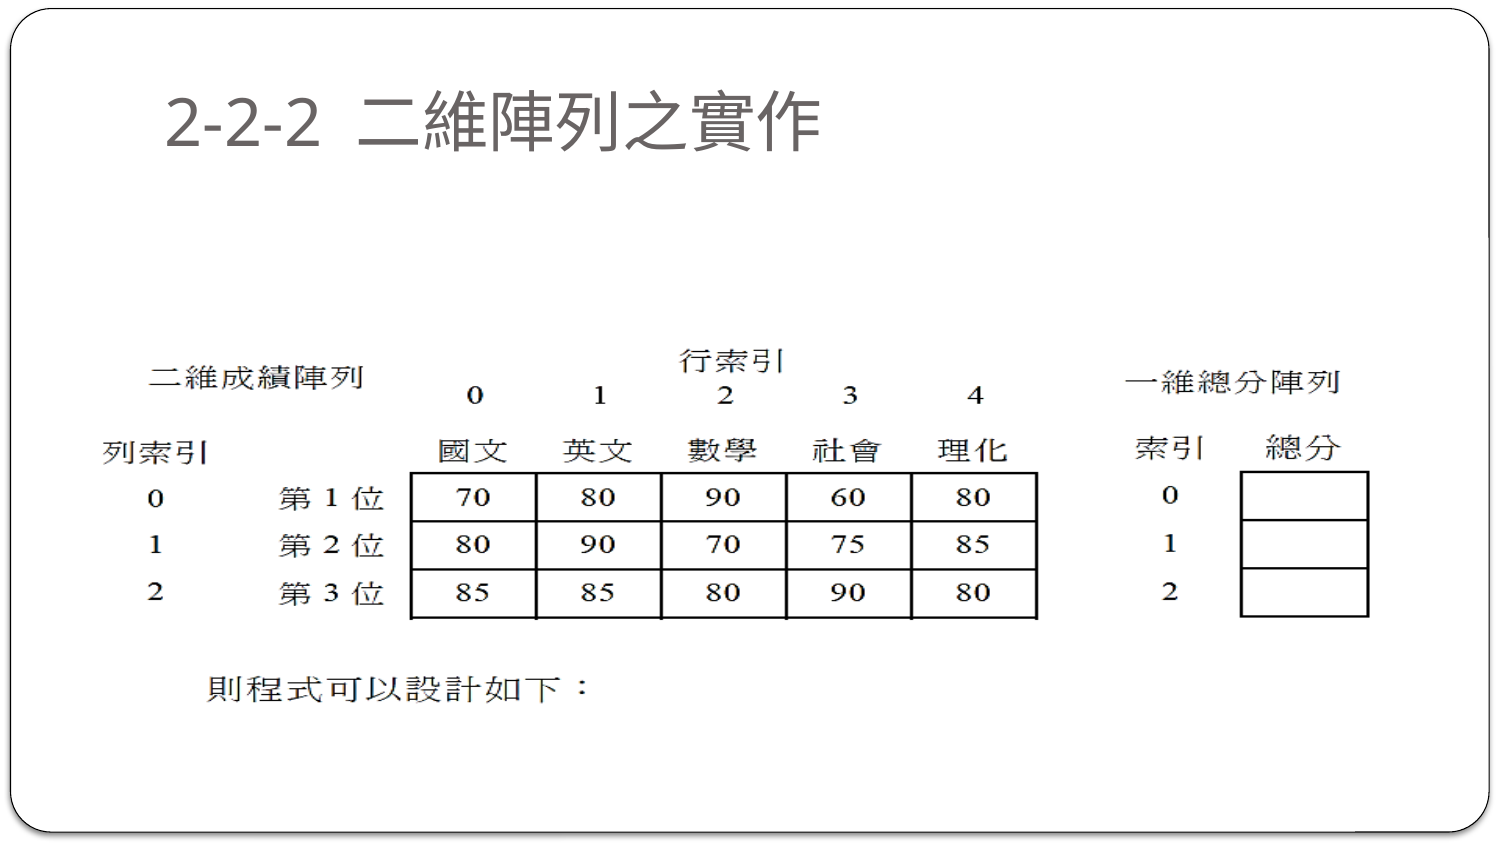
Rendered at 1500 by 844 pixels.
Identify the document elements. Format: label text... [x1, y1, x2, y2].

title 2-2-2 二維陣列之實作 [150, 33, 1425, 175]
picture [52, 324, 1448, 707]
